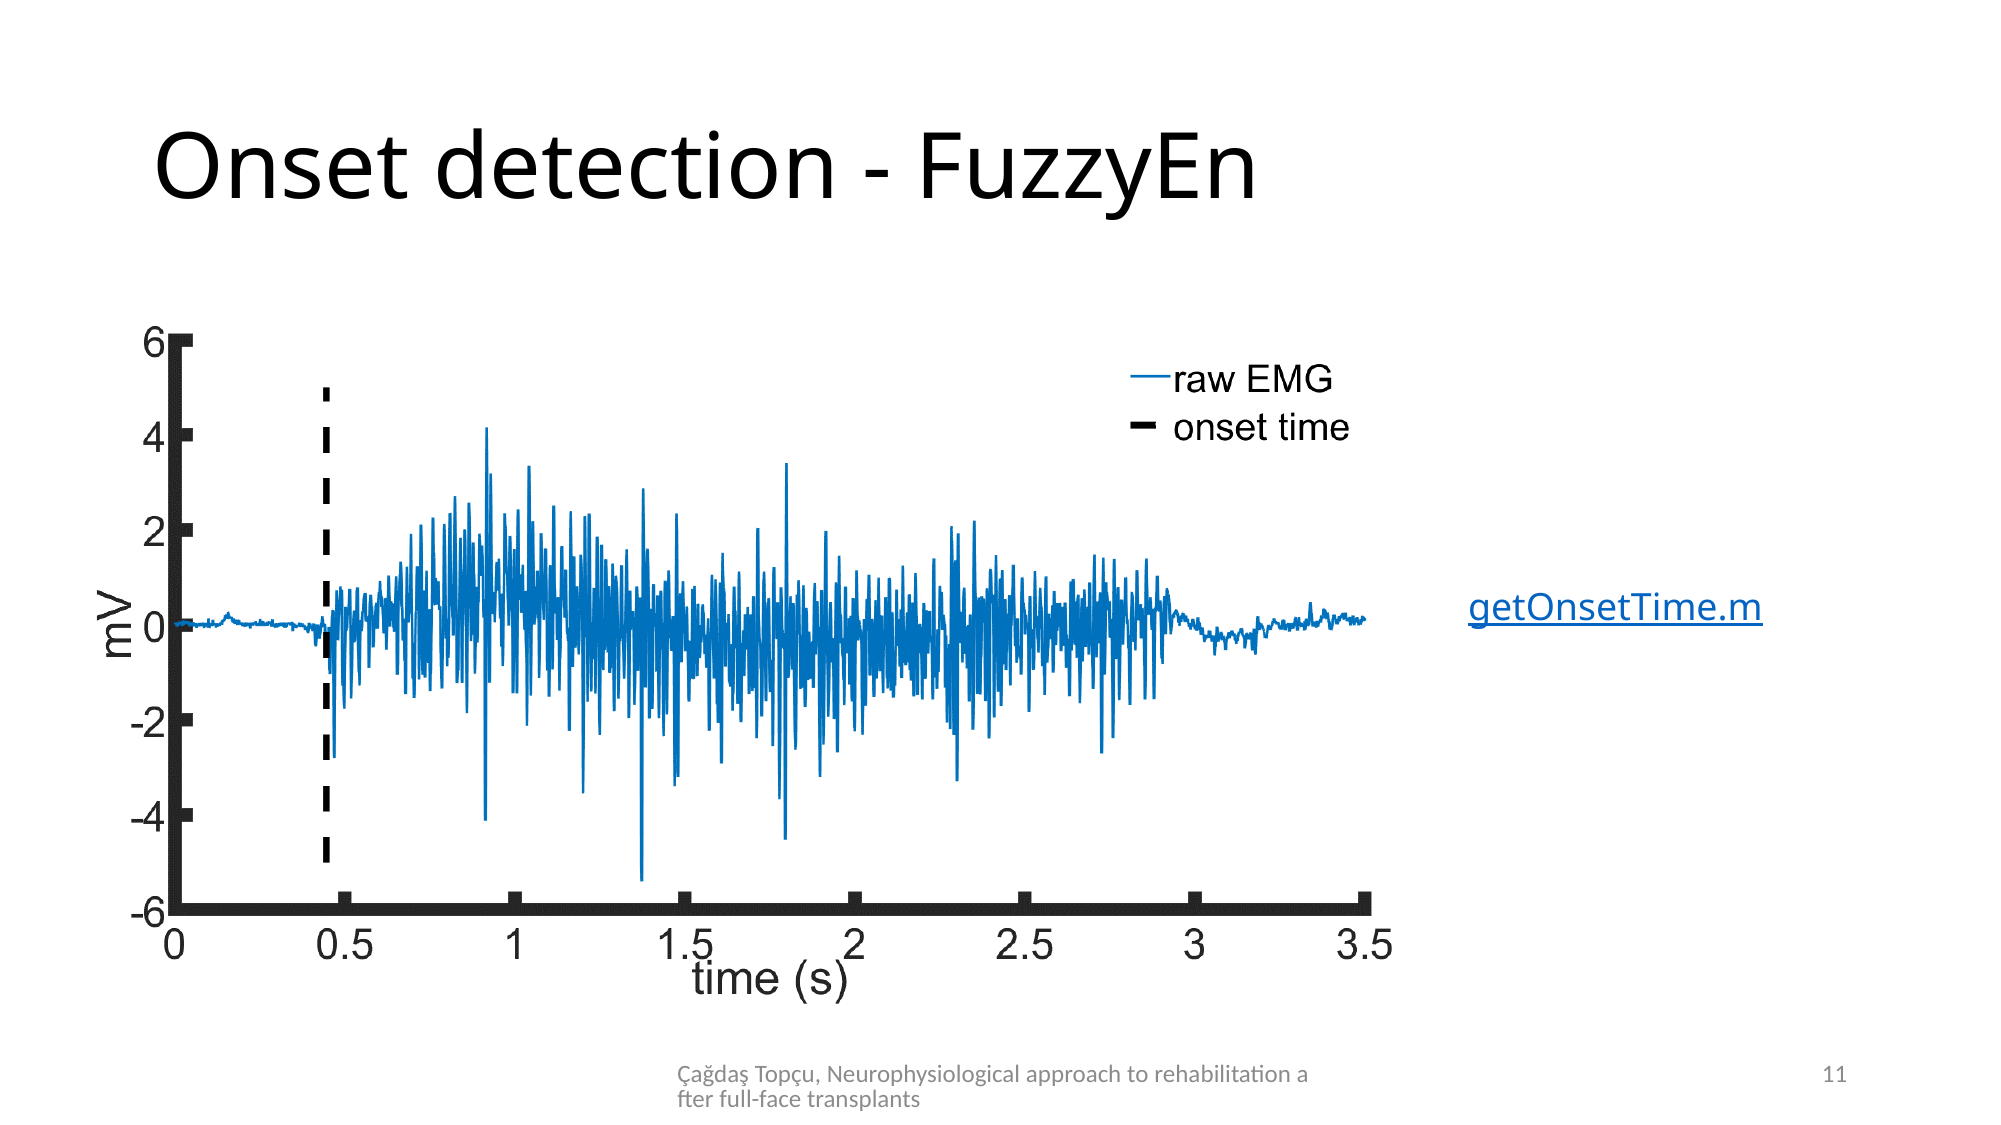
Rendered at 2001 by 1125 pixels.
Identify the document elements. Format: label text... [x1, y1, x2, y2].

text_box getOnsetTime.m [1453, 575, 1778, 642]
slide_number 11 [1412, 1042, 1863, 1103]
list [96, 325, 1392, 1004]
title Onset detection - FuzzyEn [137, 59, 1863, 278]
footer Çağdaş Topçu, Neurophysiological approach to rehabilitation after full-face transplants [662, 1042, 1338, 1103]
